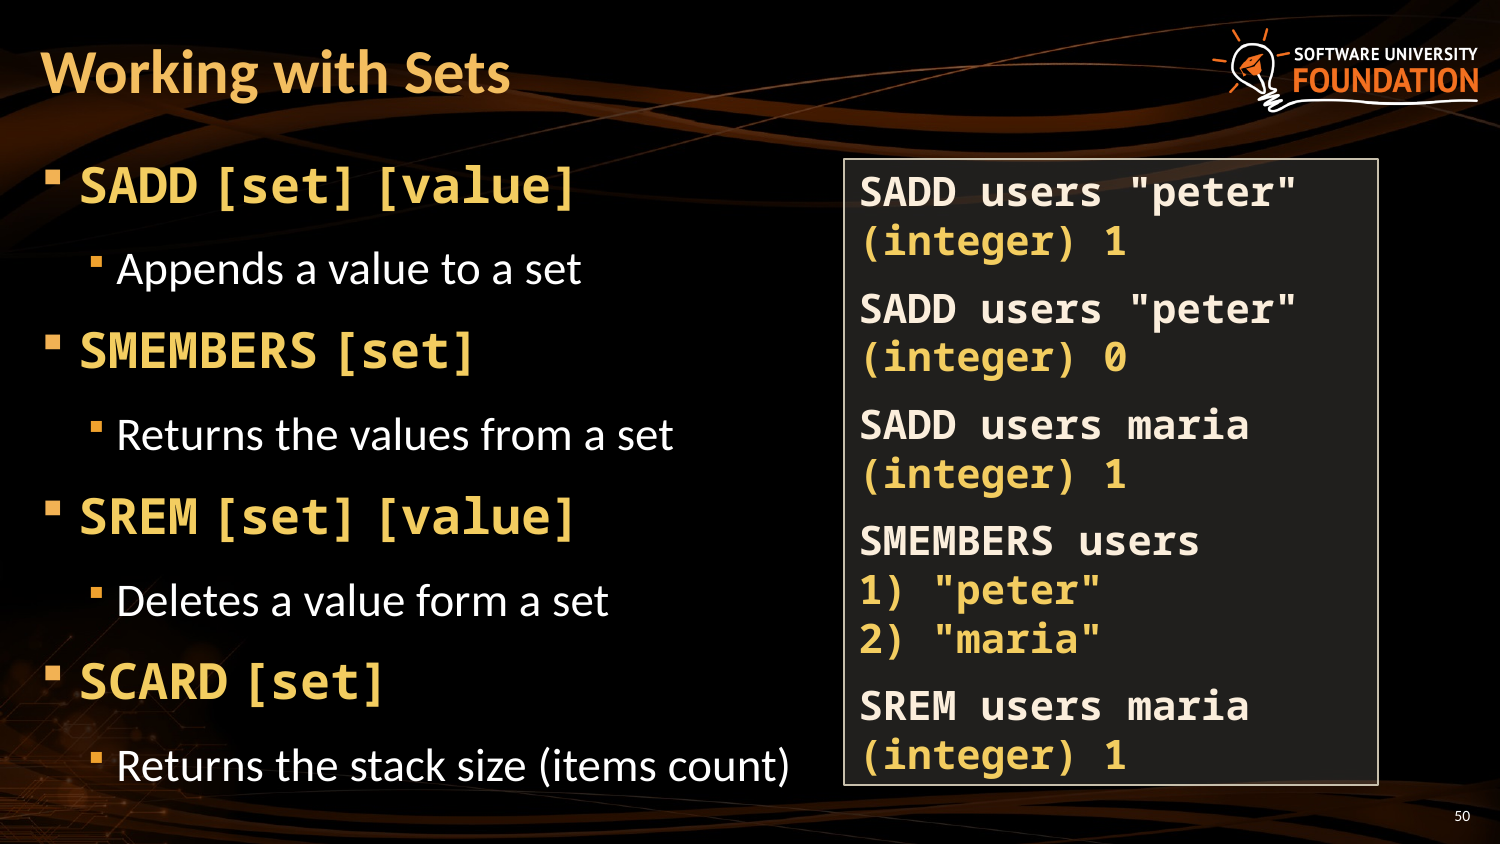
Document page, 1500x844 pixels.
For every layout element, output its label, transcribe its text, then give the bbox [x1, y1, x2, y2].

picture [0, 0, 1500, 844]
list SADD [set] [value] Appends a value to a set SMEMBERS [set] Returns the values from a set SREM [set] [value] Deletes a value form a set SCARD [set] Returns the stack size (items count) [23, 141, 1476, 827]
text_box SADD users "peter" (integer) 1 SADD users "peter" (integer) 0 SADD users maria (integer) 1 SMEMBERS users 1) "peter" 2) "maria" SREM users maria (integer) 1 [843, 158, 1379, 785]
title Working with Sets [23, 4, 1202, 141]
